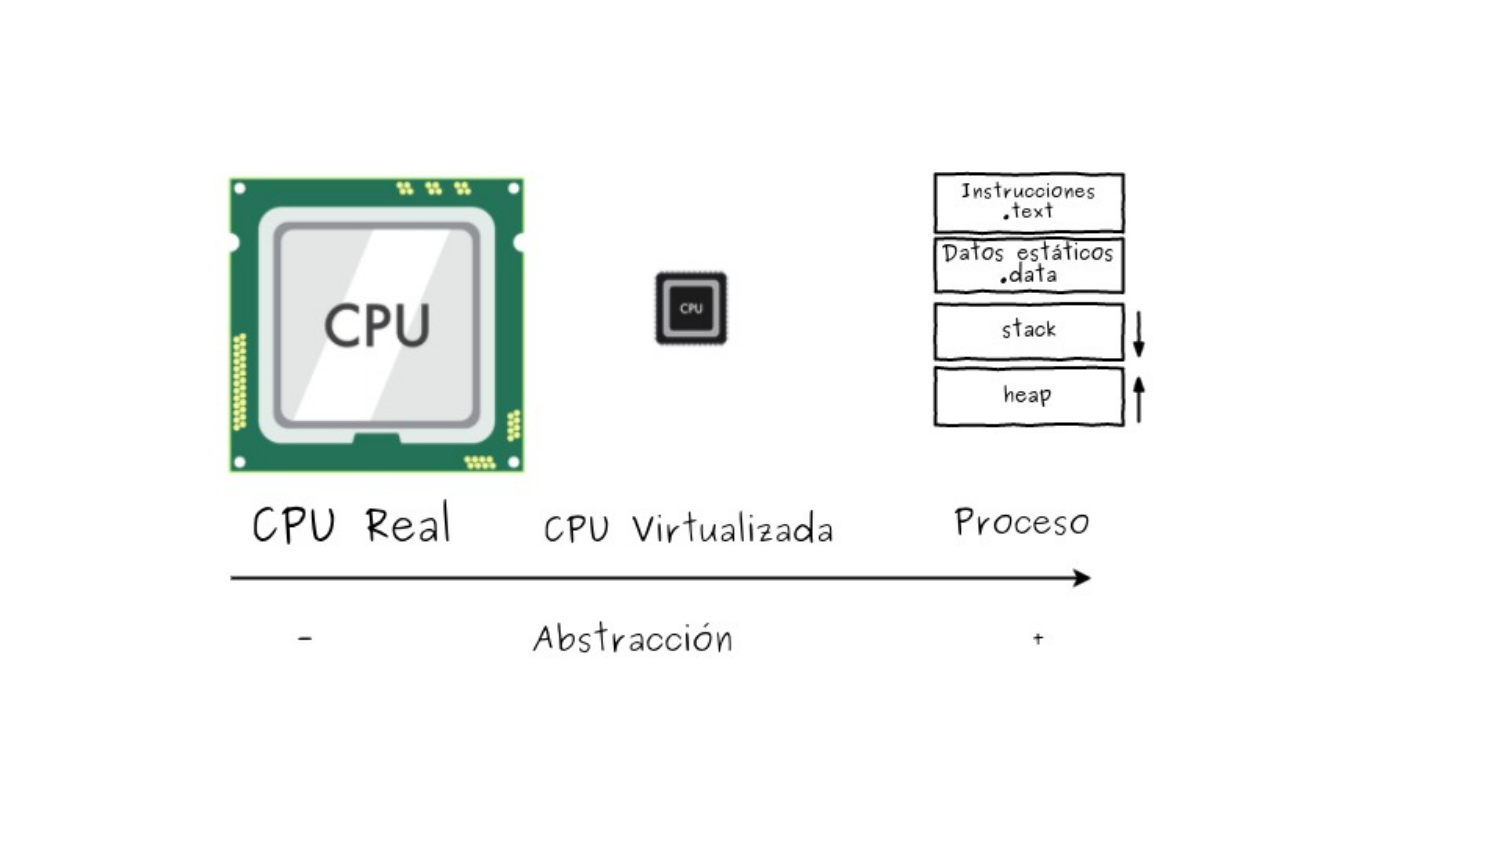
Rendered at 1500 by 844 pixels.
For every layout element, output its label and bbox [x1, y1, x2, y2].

picture [215, 170, 1154, 673]
